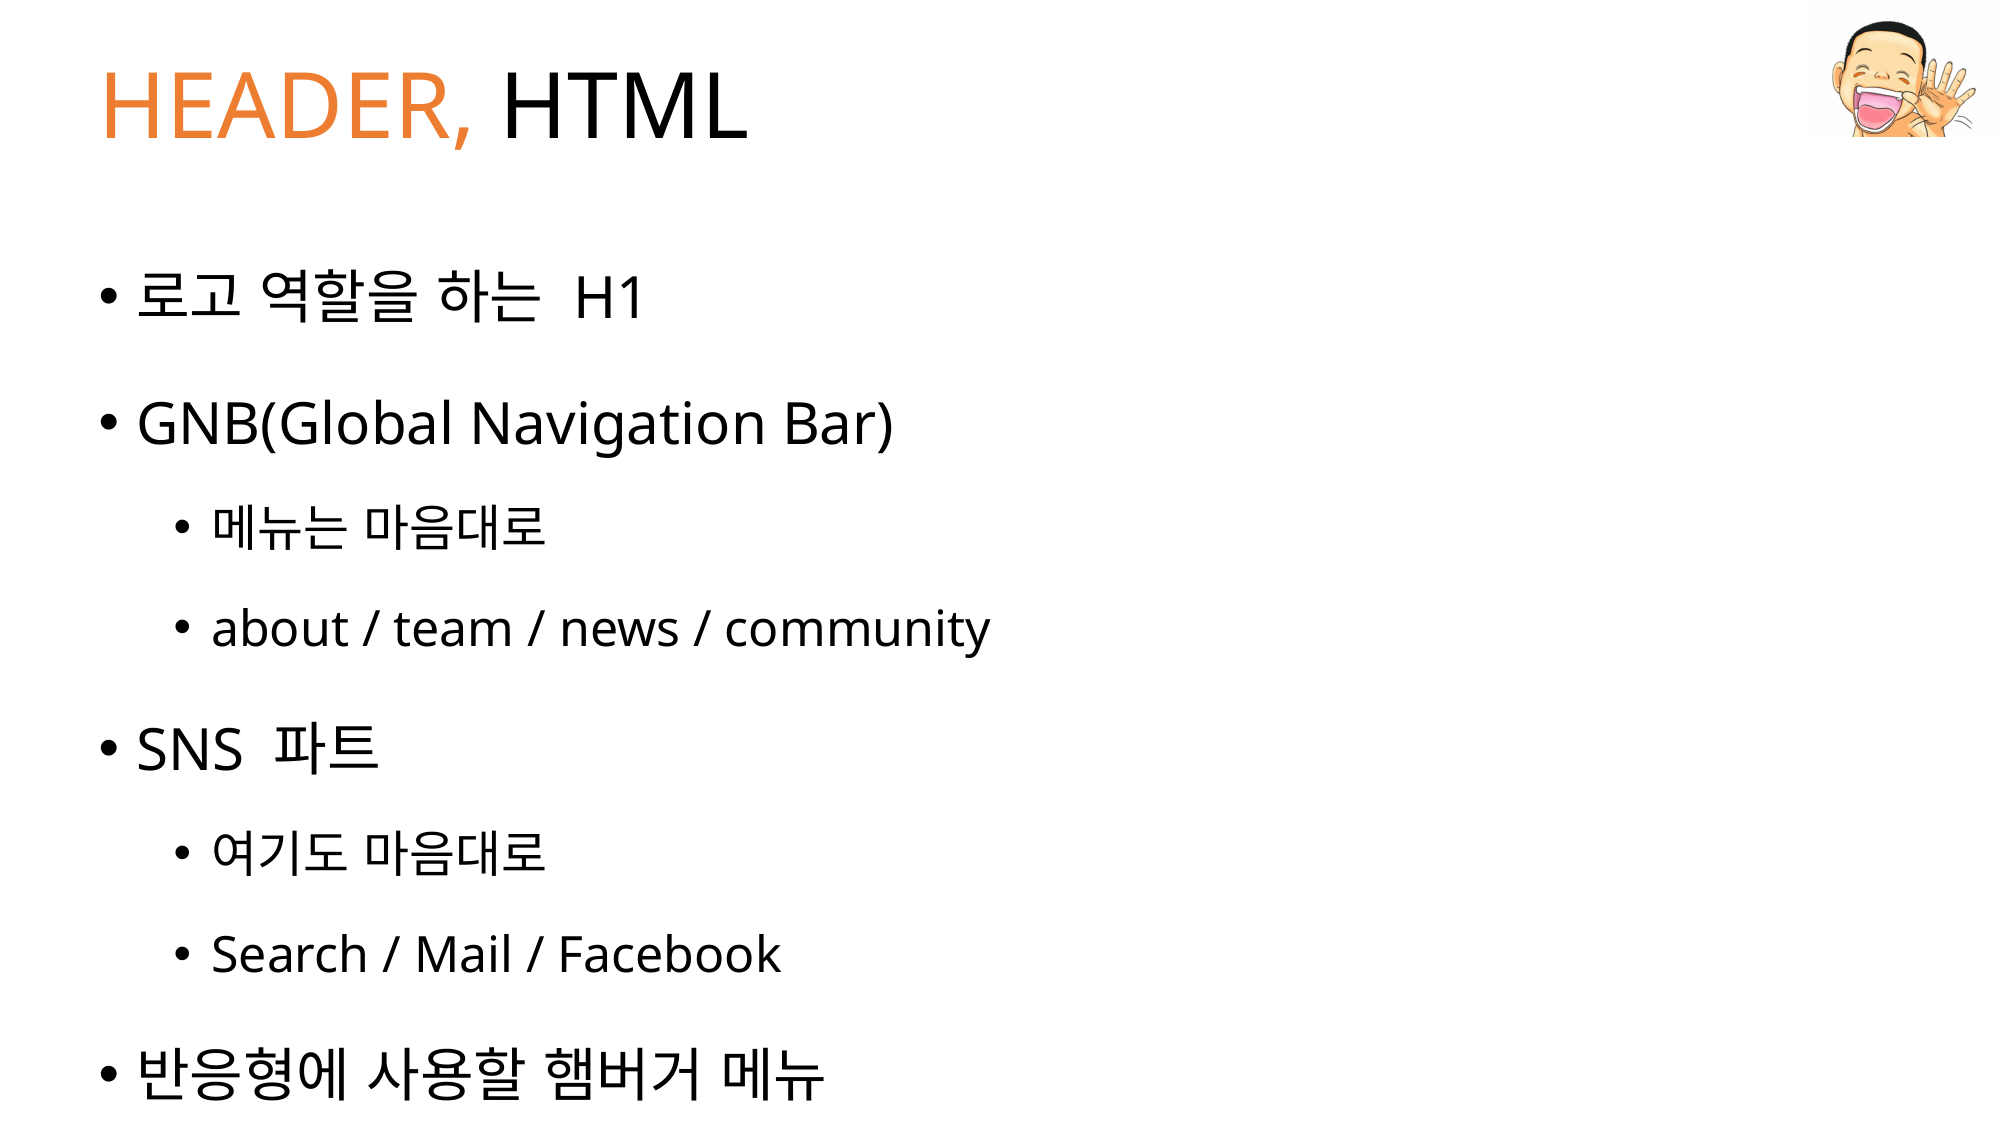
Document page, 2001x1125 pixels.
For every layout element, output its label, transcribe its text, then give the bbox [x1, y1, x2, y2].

list 로고 역할을 하는 H1 GNB(Global Navigation Bar) 메뉴는 마음대로 about / team / news / community SNS 파트 여기도 마음대로 Search / Mail / Facebook 반응형에 사용할 햄버거 메뉴 [83, 217, 1931, 1125]
picture [1931, 0, 2000, 137]
title HEADER, HTML [83, 0, 1931, 217]
